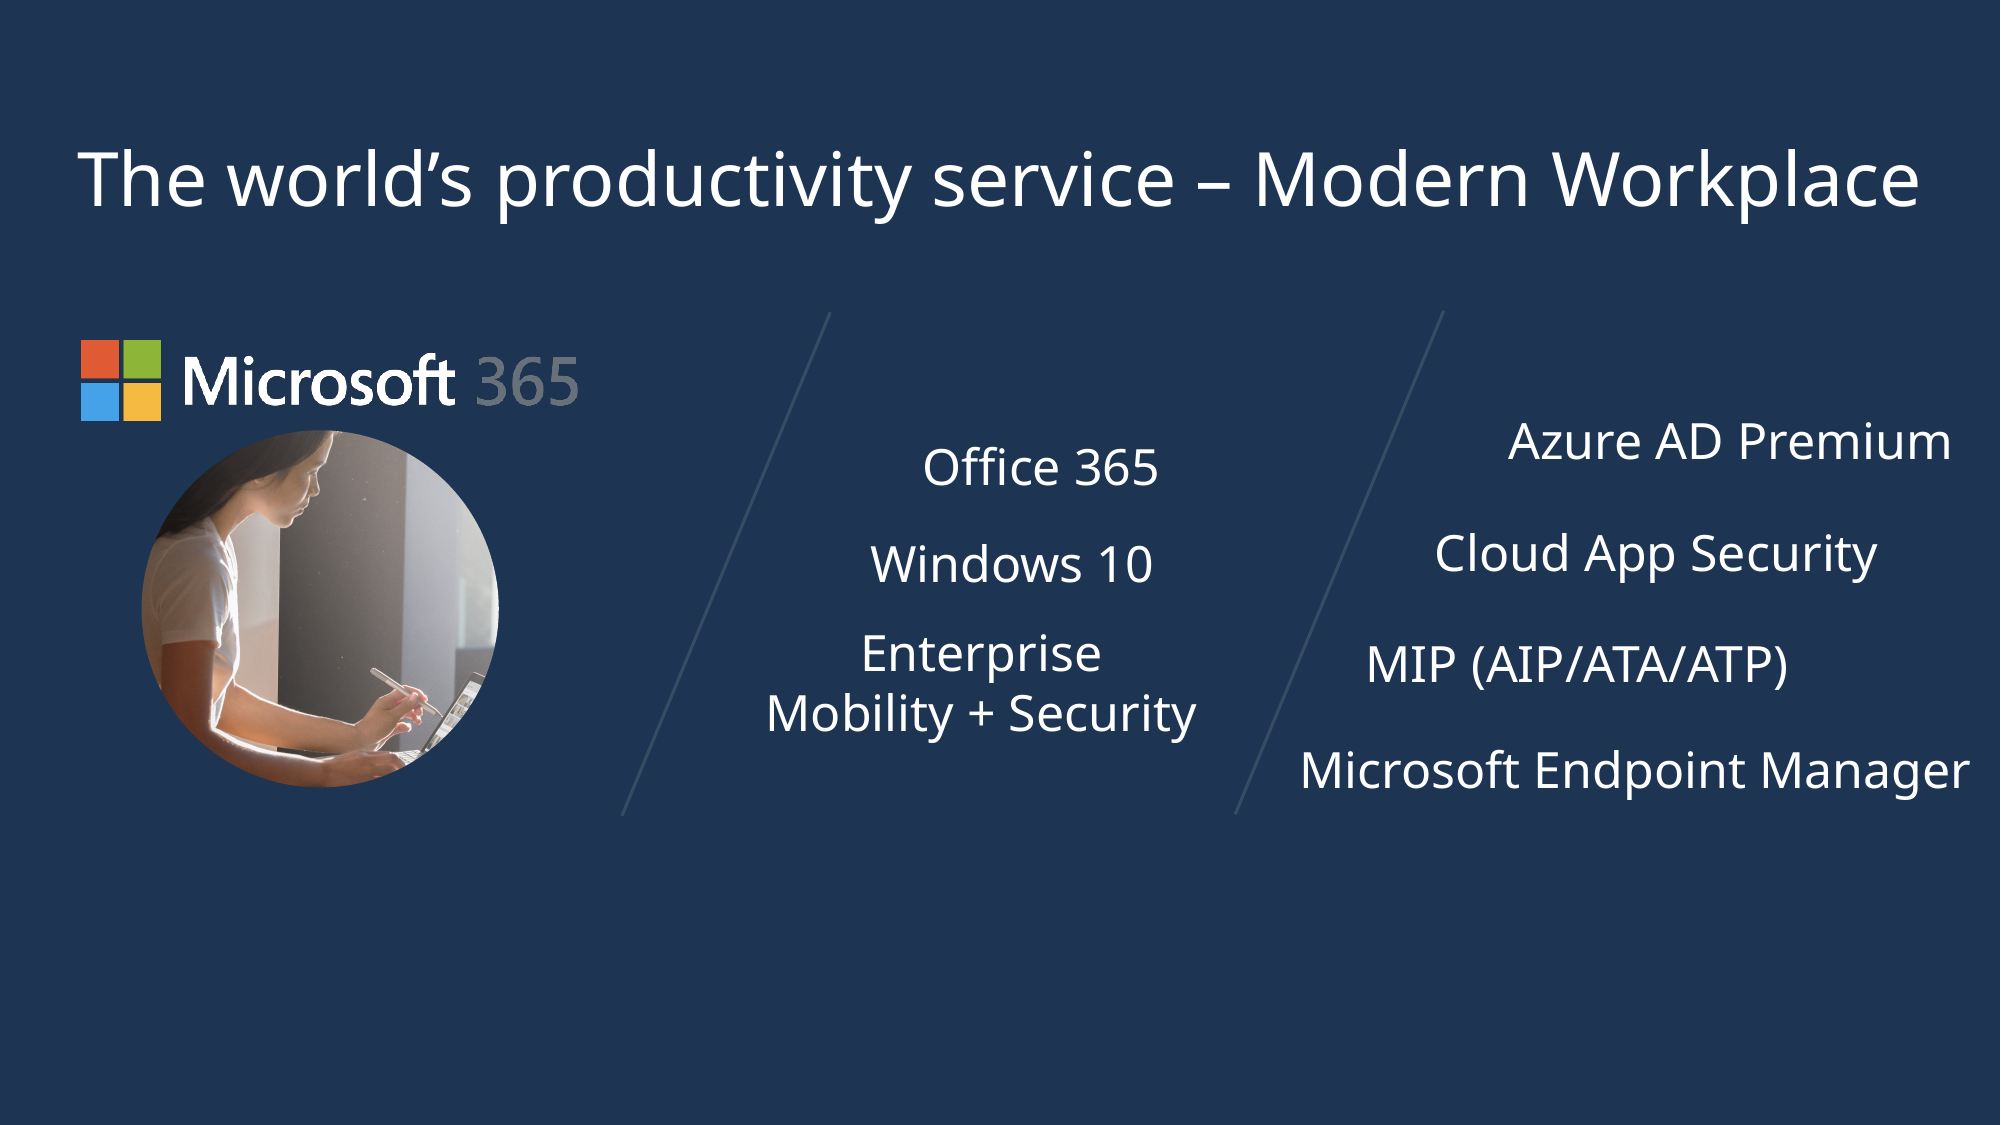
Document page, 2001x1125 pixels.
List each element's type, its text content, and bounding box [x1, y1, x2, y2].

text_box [1234, 310, 2000, 815]
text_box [621, 311, 831, 816]
text_box Office 365 [922, 435, 1160, 496]
text_box Windows 10 [870, 532, 1154, 593]
picture [141, 430, 499, 788]
text_box Enterprise Mobility + Security [831, 621, 1197, 742]
picture [81, 340, 578, 421]
text_box The world’s productivity service – Modern Workplace [77, 131, 1923, 222]
